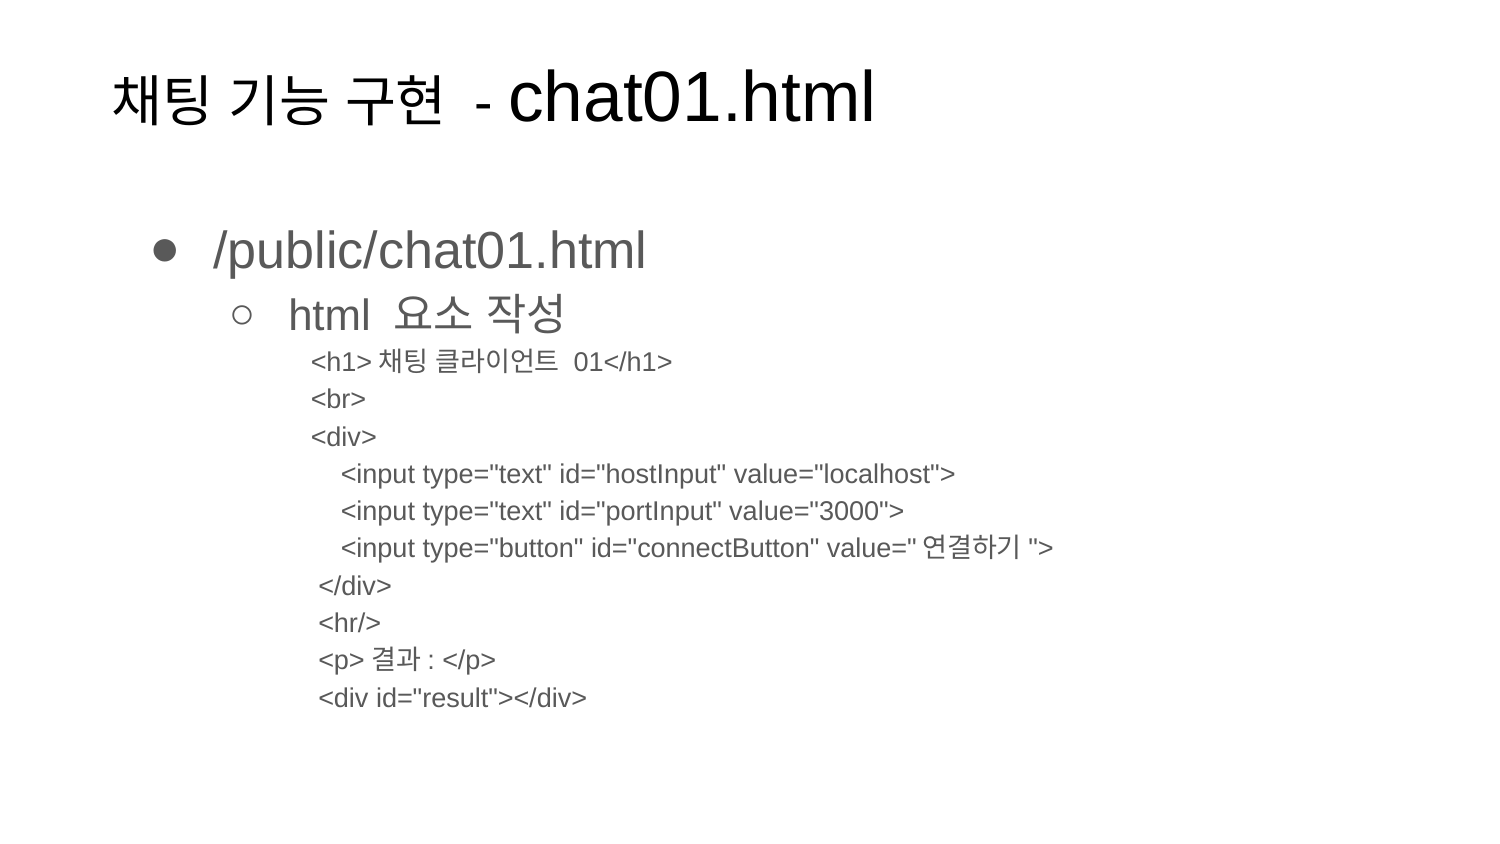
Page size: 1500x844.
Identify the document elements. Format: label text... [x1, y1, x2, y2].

list /public/chat01.html html 요소 작성 <h1>채팅 클라이언트 01</h1> <br> <div> <input type="text" id="hostInput" value="localhost"> <input type="text" id="portInput" value="3000"> <input type="button" id="connectButton" value="연결하기"> </div> <hr/> <p>결과: </p> <div id="result"></div> [123, 192, 1474, 799]
title 채팅 기능 구현 - chat01.html [96, 35, 1500, 151]
